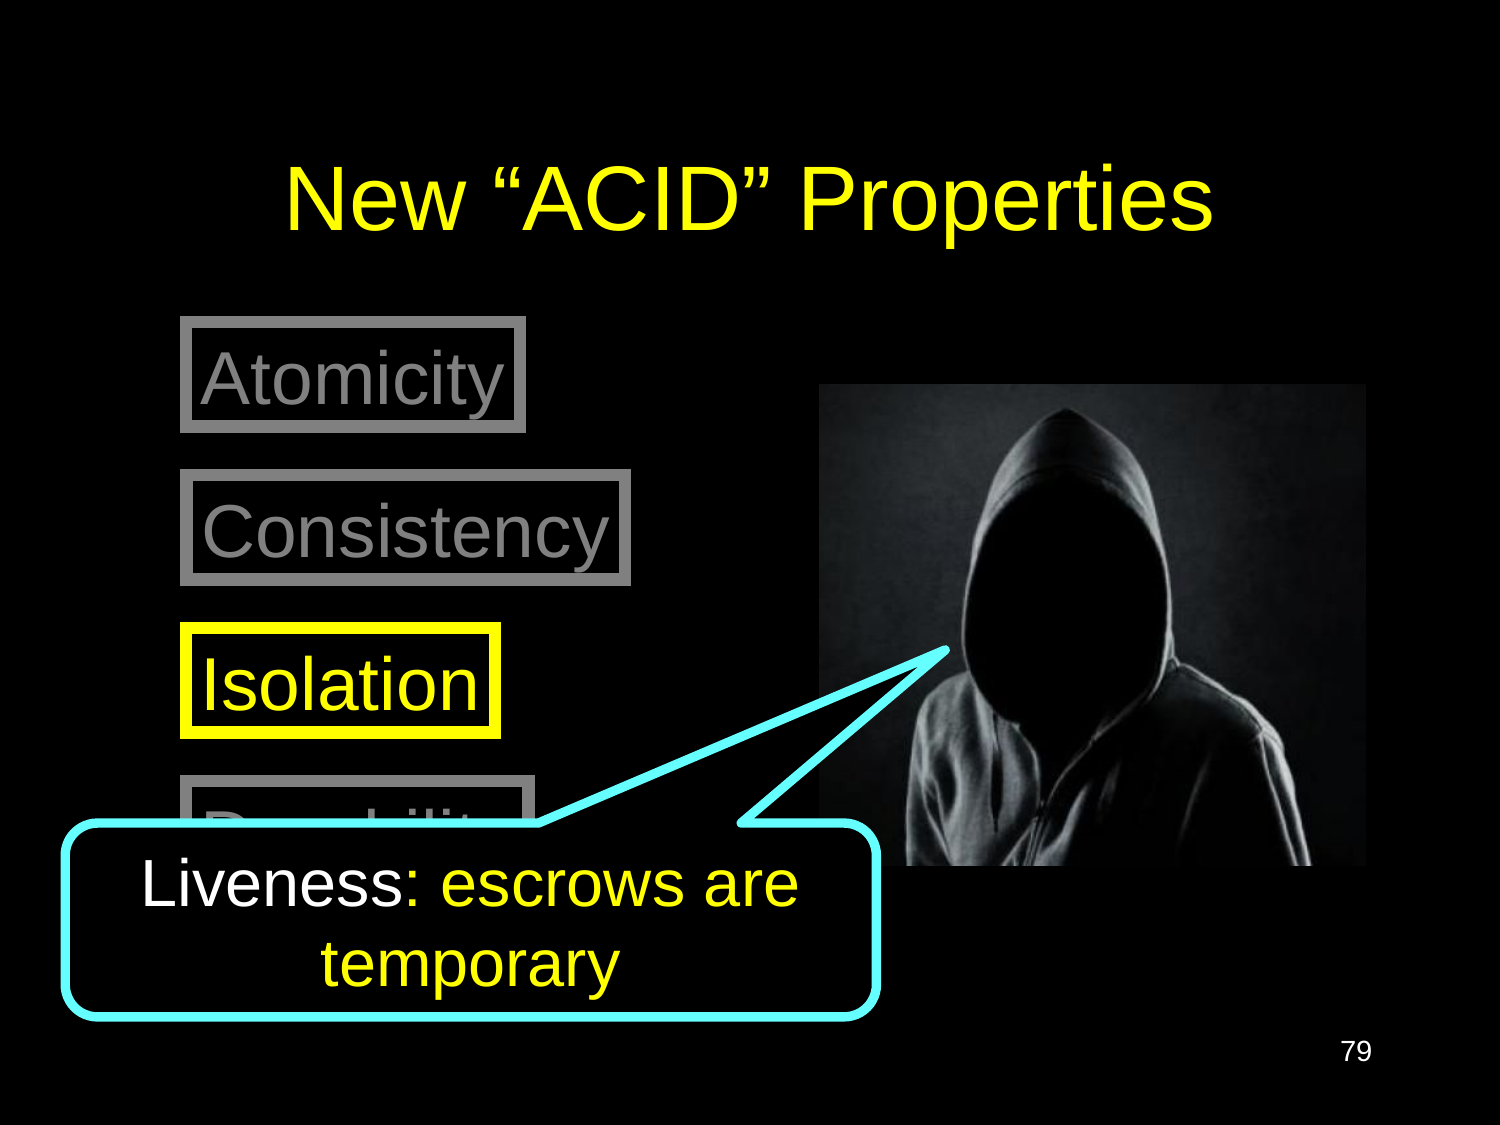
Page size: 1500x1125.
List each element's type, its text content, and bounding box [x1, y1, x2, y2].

title New “ACID” Properties [112, 99, 1388, 288]
slide_number 79 [1074, 1024, 1388, 1101]
text_box Liveness: escrows are temporary [65, 706, 877, 1017]
text_box Atomicity [186, 321, 520, 427]
picture [819, 384, 1366, 866]
text_box Durability [185, 781, 529, 823]
text_box Isolation [185, 628, 496, 733]
text_box Consistency [186, 474, 625, 580]
